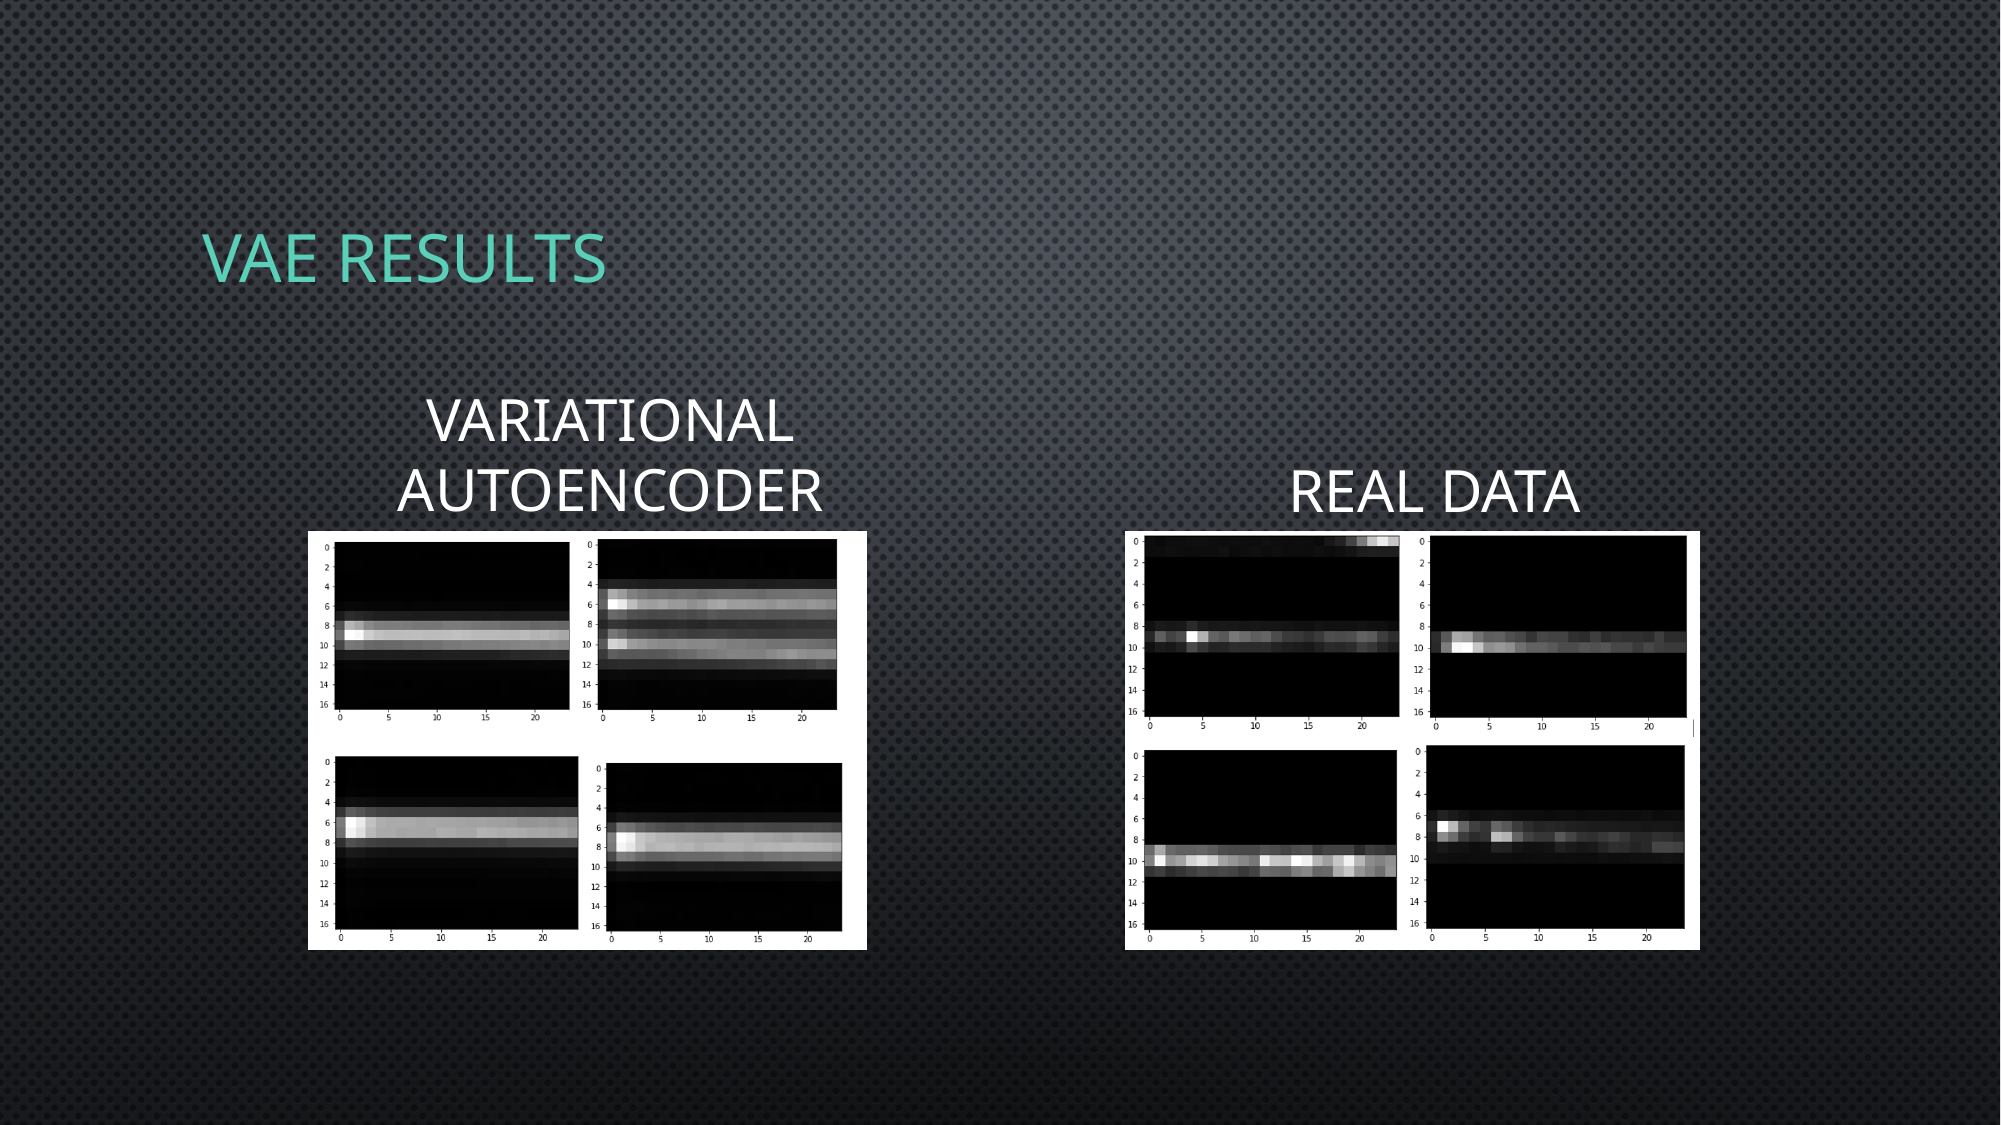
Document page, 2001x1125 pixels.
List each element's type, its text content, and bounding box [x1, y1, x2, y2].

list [1124, 531, 1700, 951]
list Variational Autoencoder [234, 436, 988, 531]
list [307, 531, 867, 951]
list Real Data [1056, 437, 1813, 532]
title VAE results [187, 99, 1813, 413]
